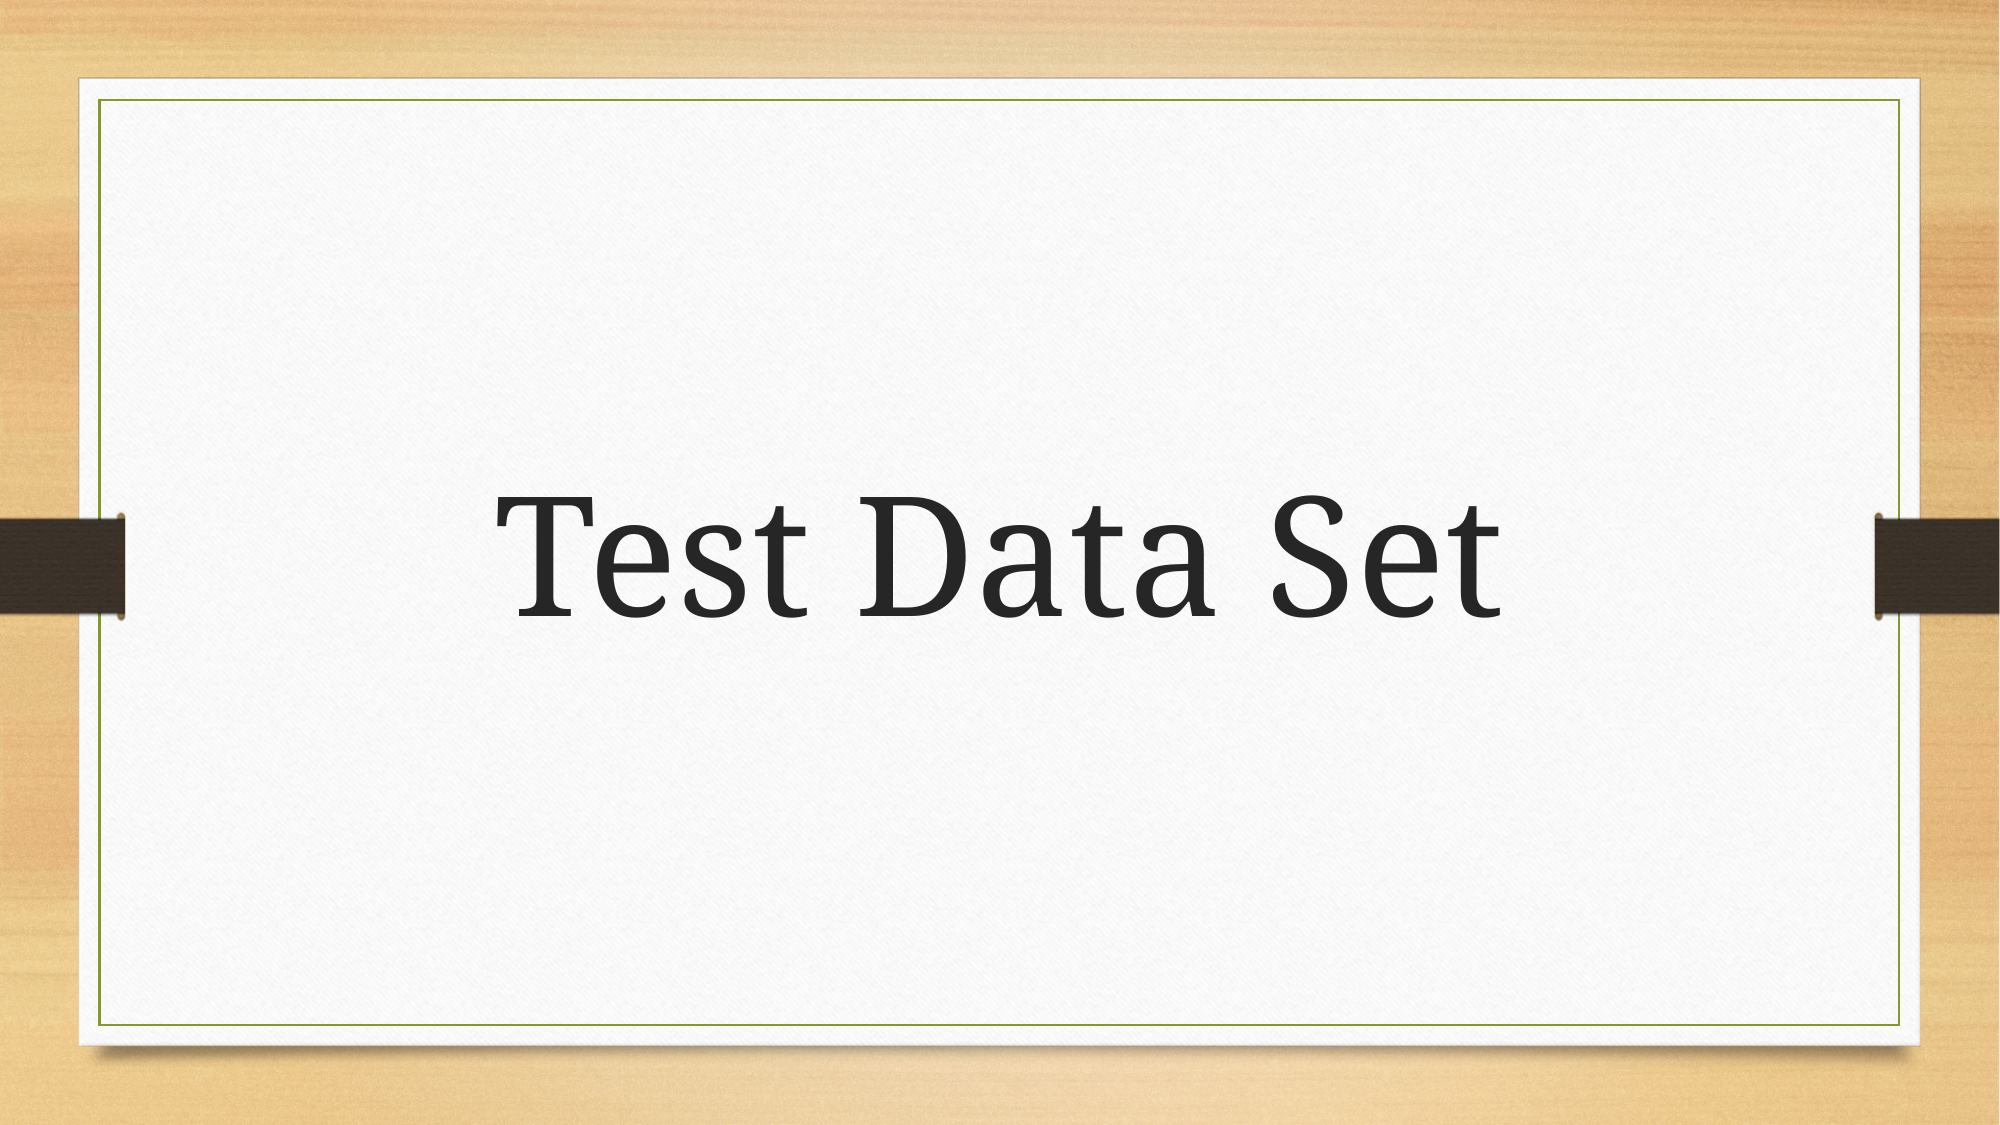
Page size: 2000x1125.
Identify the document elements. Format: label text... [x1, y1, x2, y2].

title Test Data Set [174, 399, 1825, 699]
picture [0, 0, 2000, 1125]
